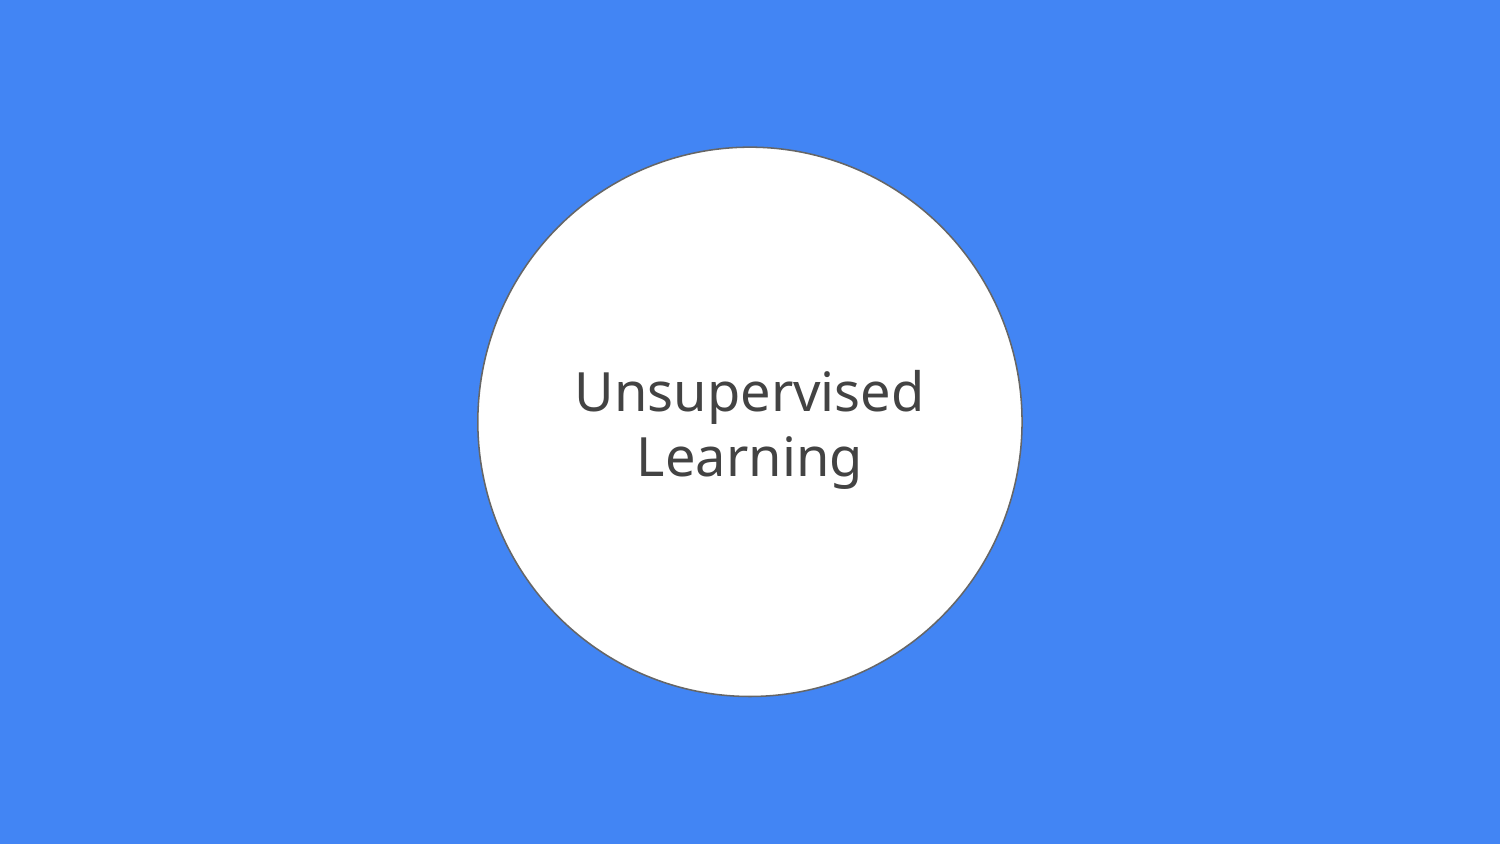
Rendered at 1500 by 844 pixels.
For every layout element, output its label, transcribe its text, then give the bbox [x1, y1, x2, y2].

text_box Unsupervised Learning [477, 147, 1023, 697]
